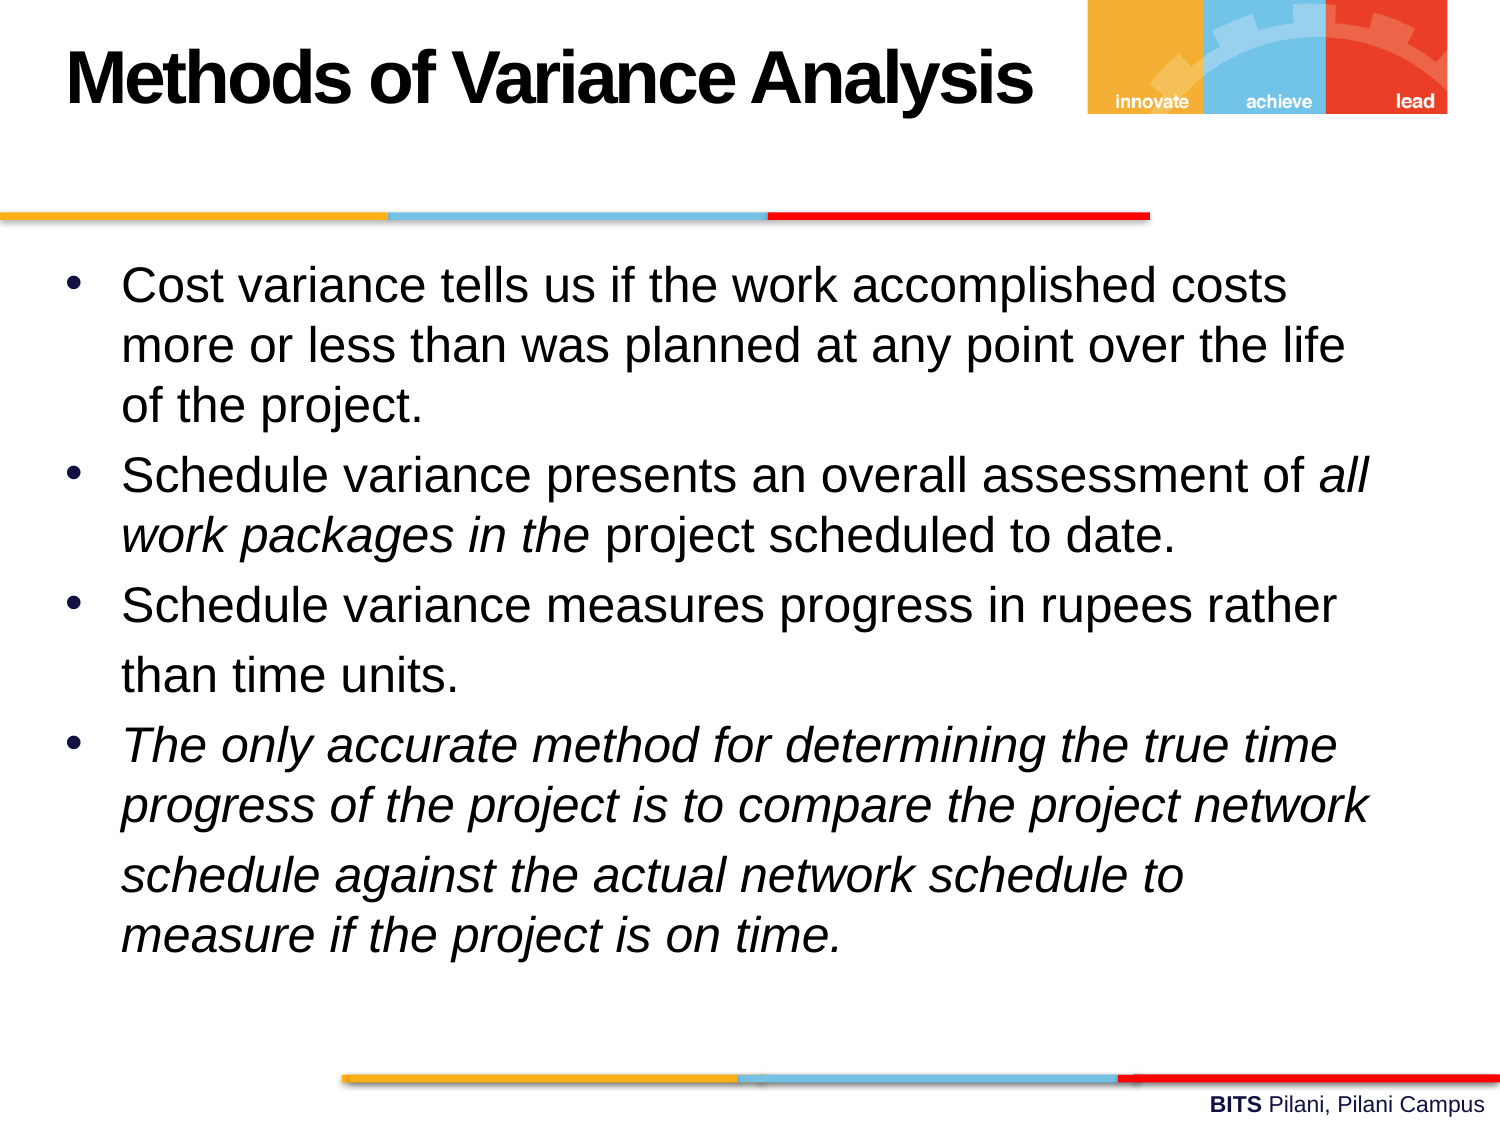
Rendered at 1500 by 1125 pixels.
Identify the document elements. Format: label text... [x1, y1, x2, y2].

list Cost variance tells us if the work accomplished costs more or less than was planned at any point over the life of the project. Schedule variance presents an overall assessment of all work packages in the project scheduled to date. Schedule variance measures progress in rupees rather than time units. The only accurate method for determining the true time progress of the project is to compare the project network schedule against the actual network schedule to measure if the project is on time. [50, 245, 1400, 988]
list Methods of Variance Analysis [50, 24, 1088, 213]
picture [1087, 0, 1448, 114]
